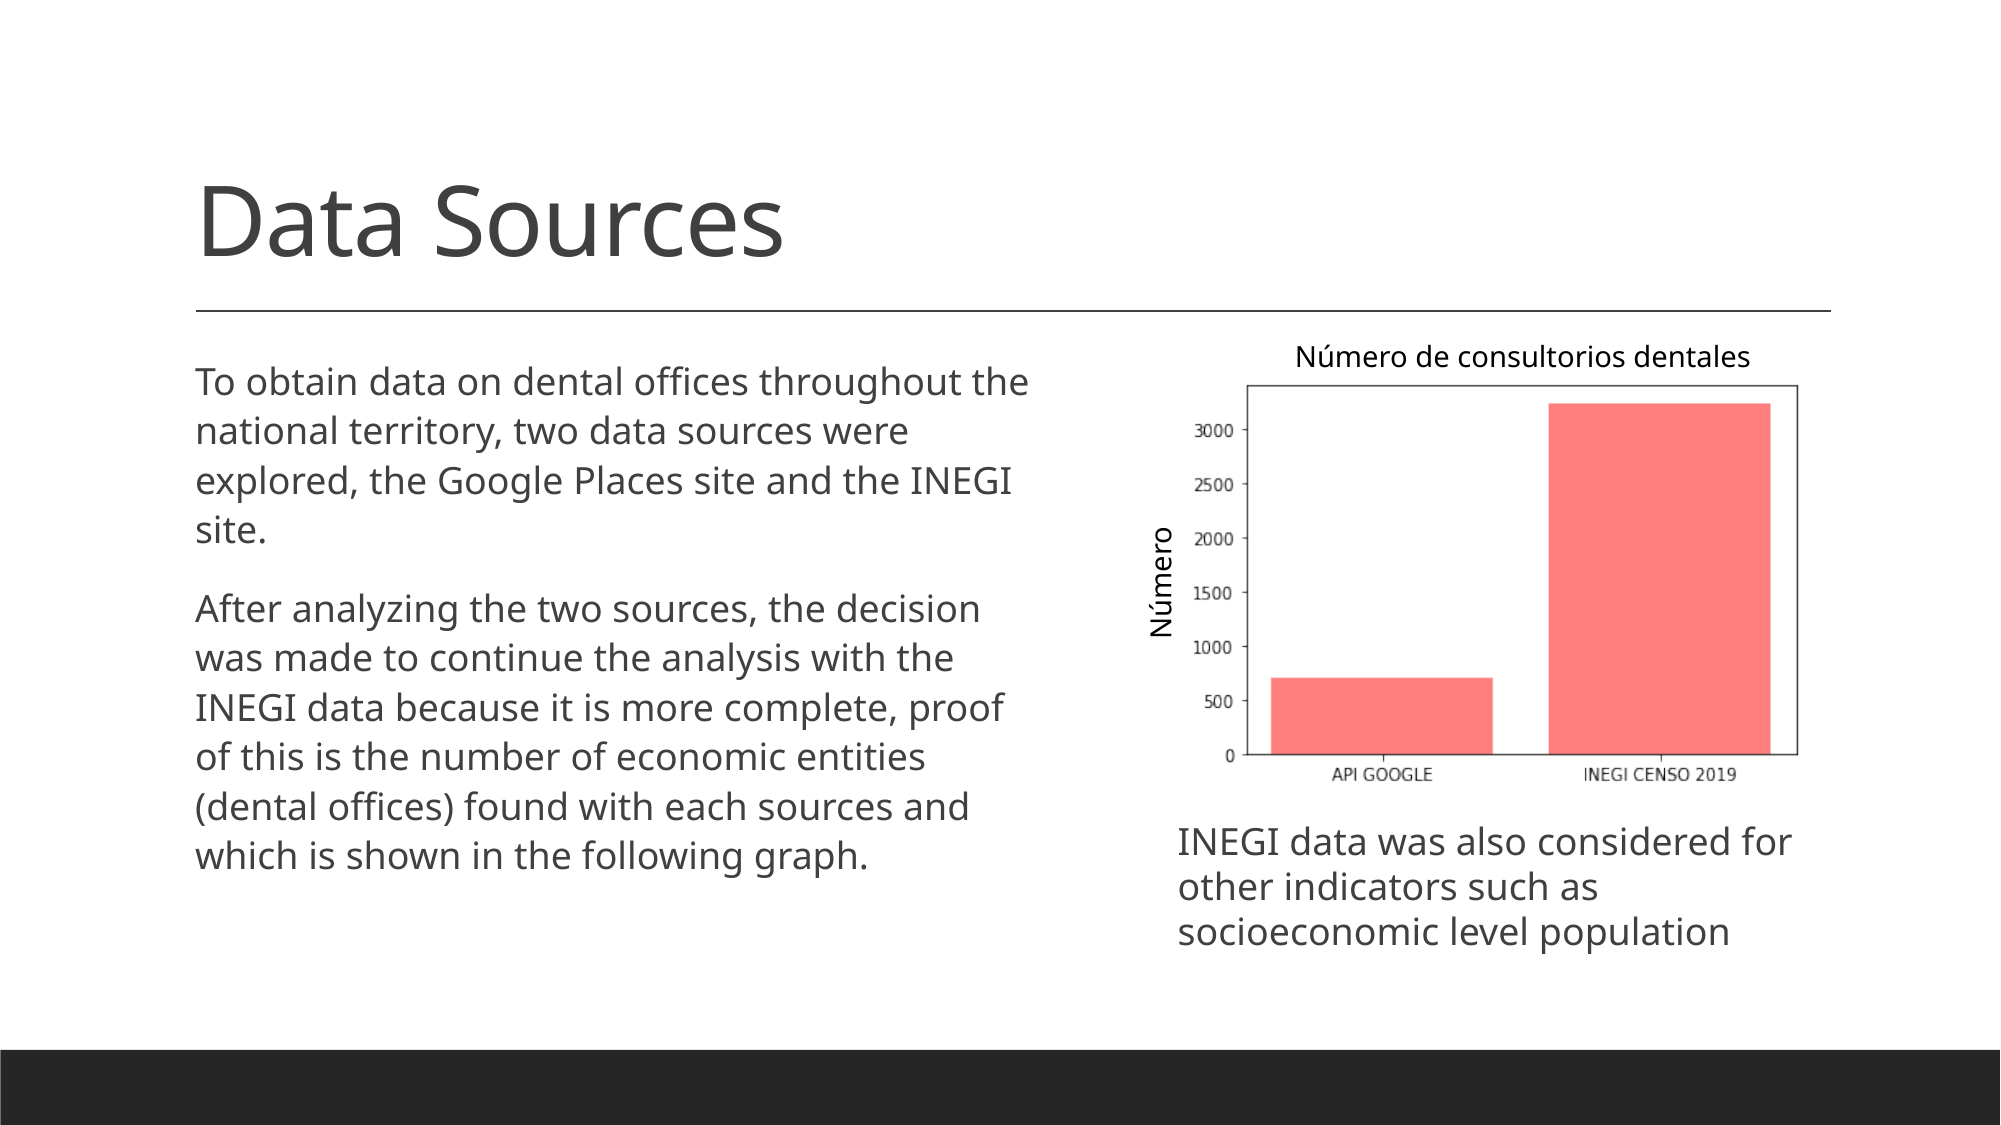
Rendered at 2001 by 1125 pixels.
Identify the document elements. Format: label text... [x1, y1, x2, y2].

text_box INEGI data was also considered for other indicators such as socioeconomic level population [1162, 810, 1830, 961]
title Data Sources [180, 47, 1830, 285]
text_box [1134, 330, 1811, 795]
list To obtain data on dental offices throughout the national territory, two data sources were explored, the Google Places site and the INEGI site. After analyzing the two sources, the decision was made to continue the analysis with the INEGI data because it is more complete, proof of this is the number of economic entities (dental offices) found with each sources and which is shown in the following graph. [180, 345, 1044, 936]
